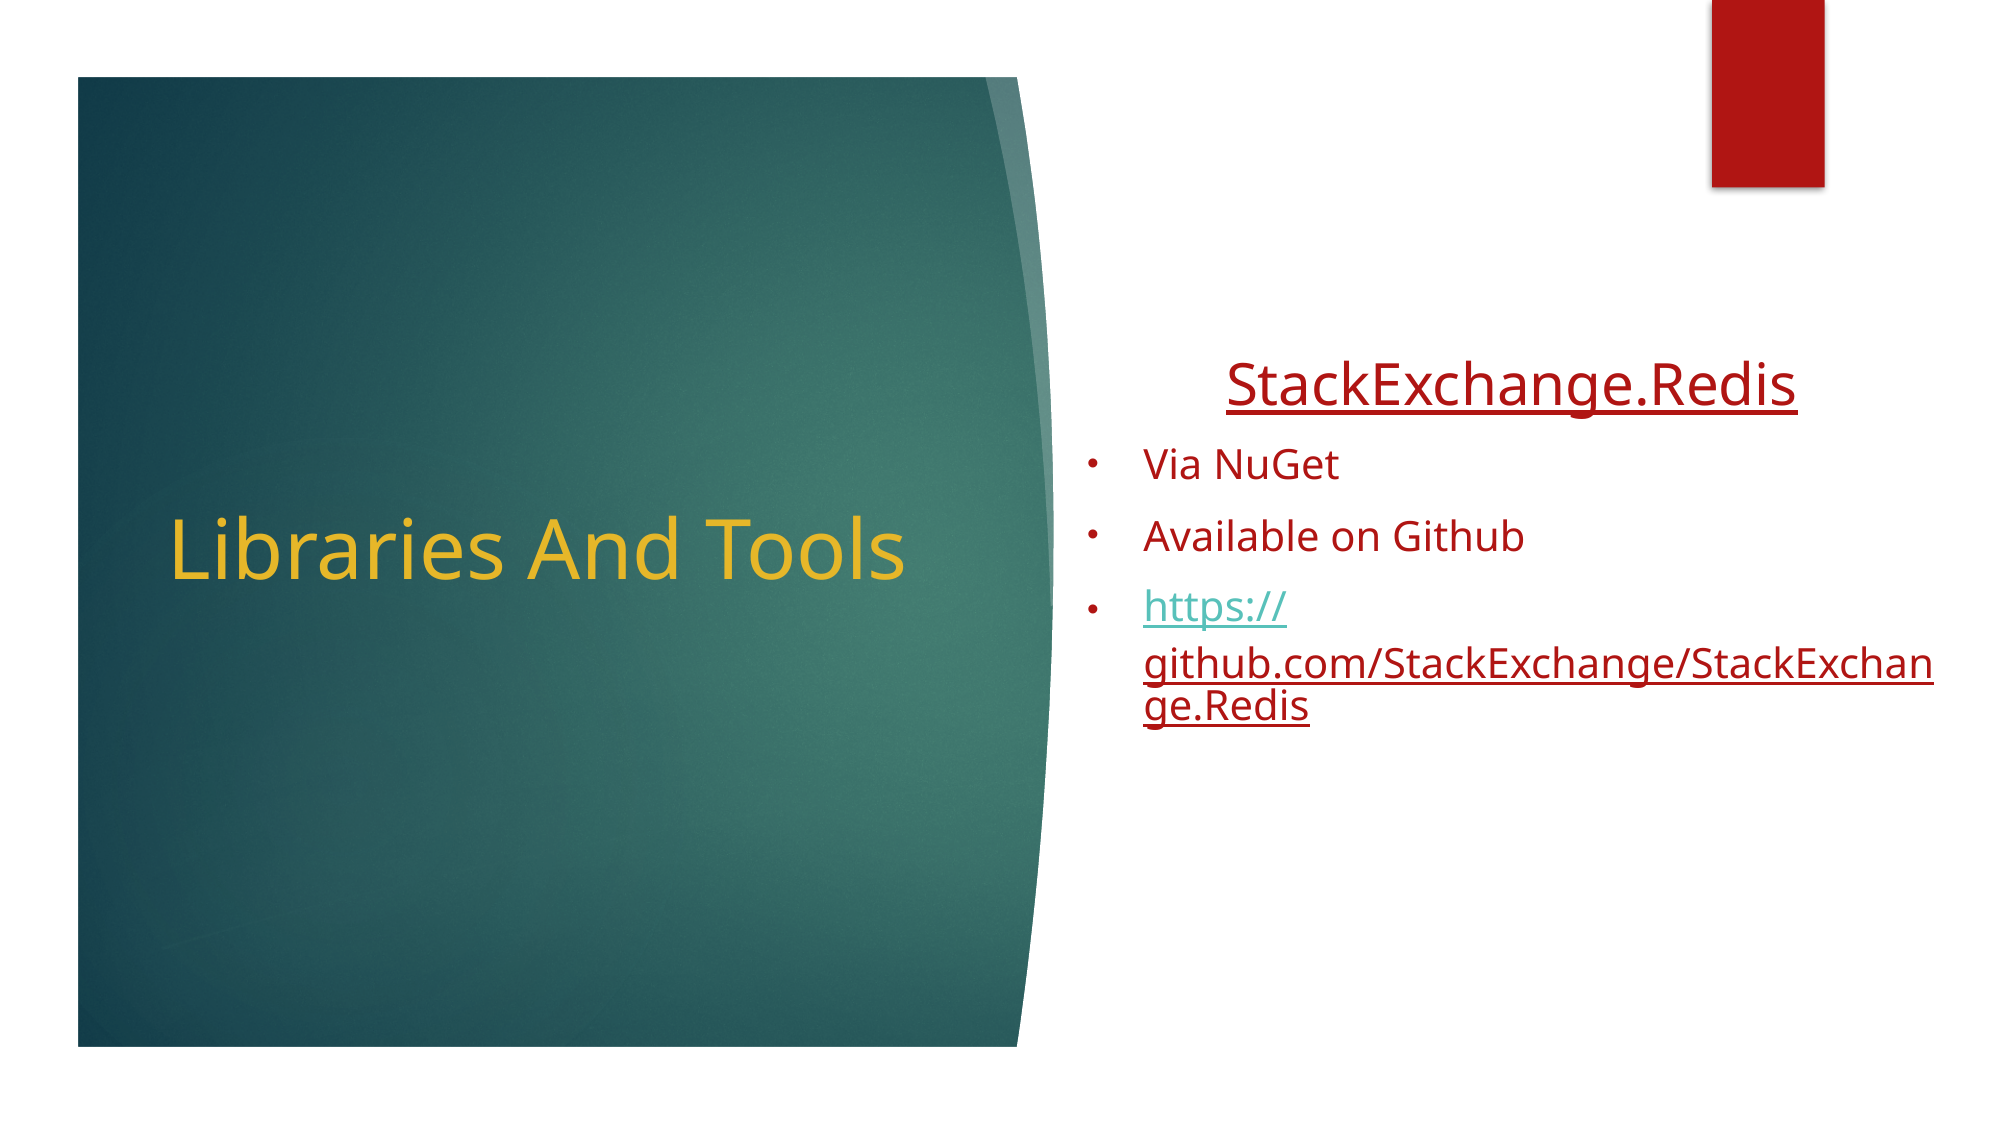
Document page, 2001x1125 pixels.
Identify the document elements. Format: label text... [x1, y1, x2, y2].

title Libraries And Tools [119, 439, 967, 653]
list StackExchange.Redis Via NuGet Available on Github https://github.com/StackExchange/StackExchange.Redis [1072, 43, 1952, 1049]
